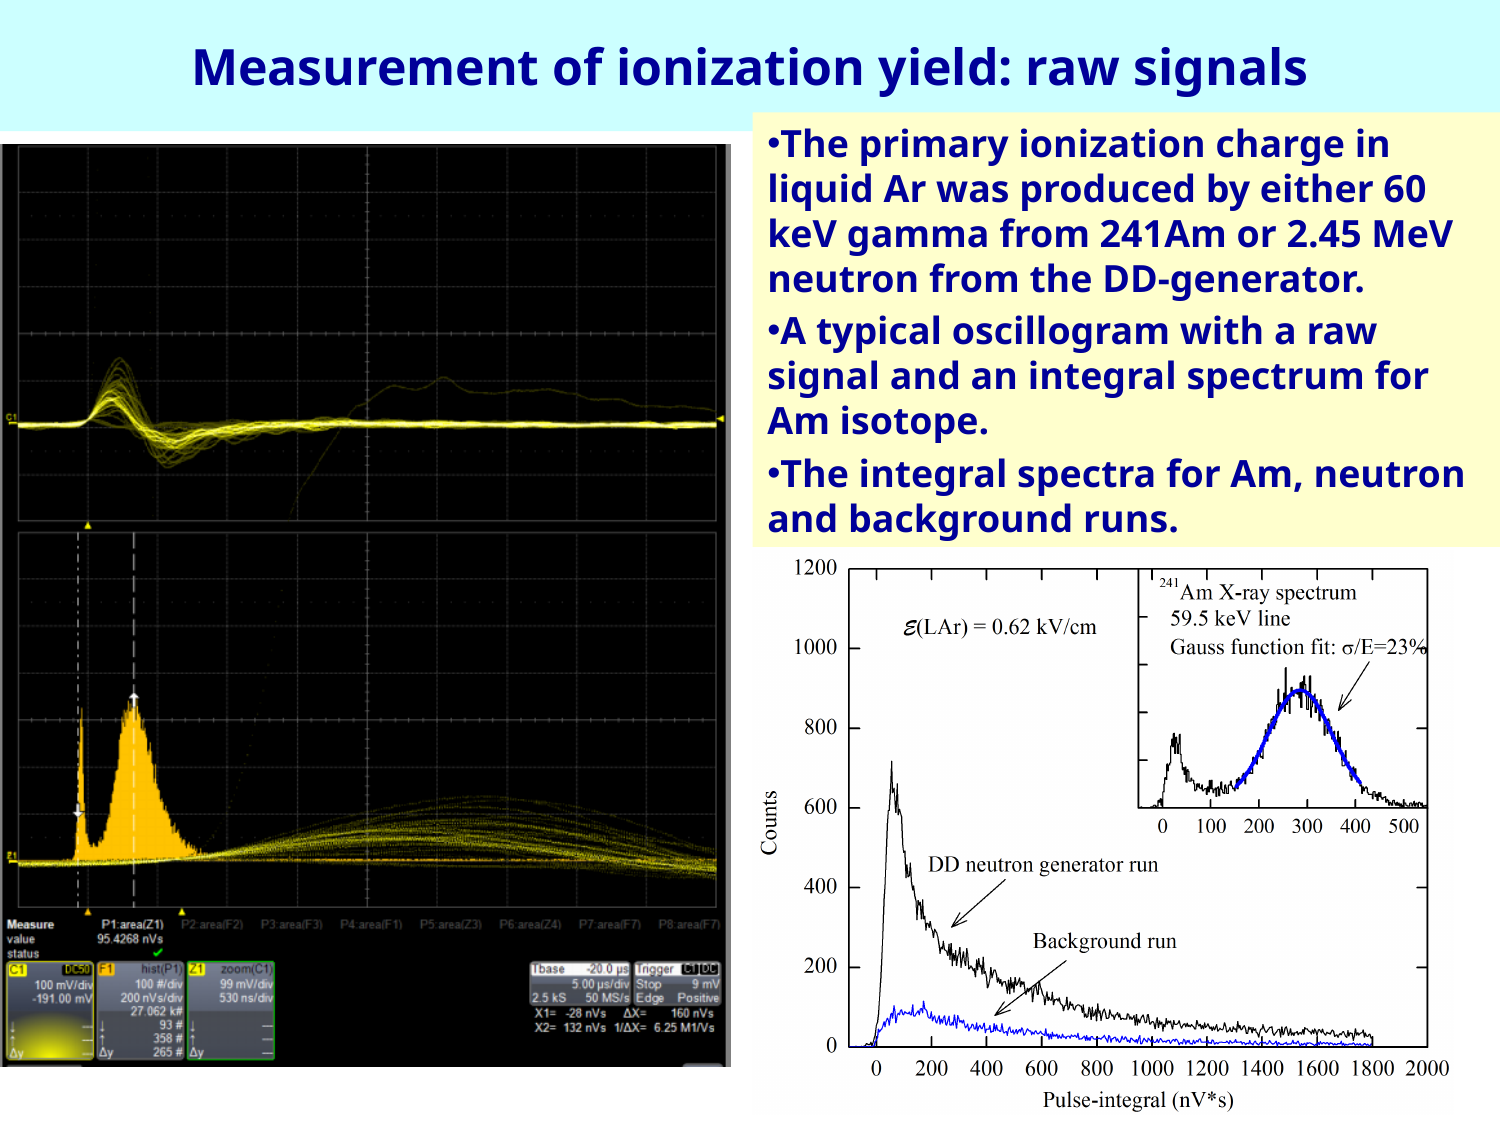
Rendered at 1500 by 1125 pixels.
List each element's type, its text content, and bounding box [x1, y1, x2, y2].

text_box Measurement of ionization yield: raw signals [0, 0, 1500, 132]
picture [0, 144, 731, 1067]
picture [752, 550, 1454, 1115]
text_box The primary ionization charge in liquid Ar was produced by either 60 keV gamma from 241Am or 2.45 MeV neutron from the DD-generator. A typical oscillogram with a raw signal and an integral spectrum for Am isotope. The integral spectra for Am, neutron and background runs. [752, 112, 1500, 547]
